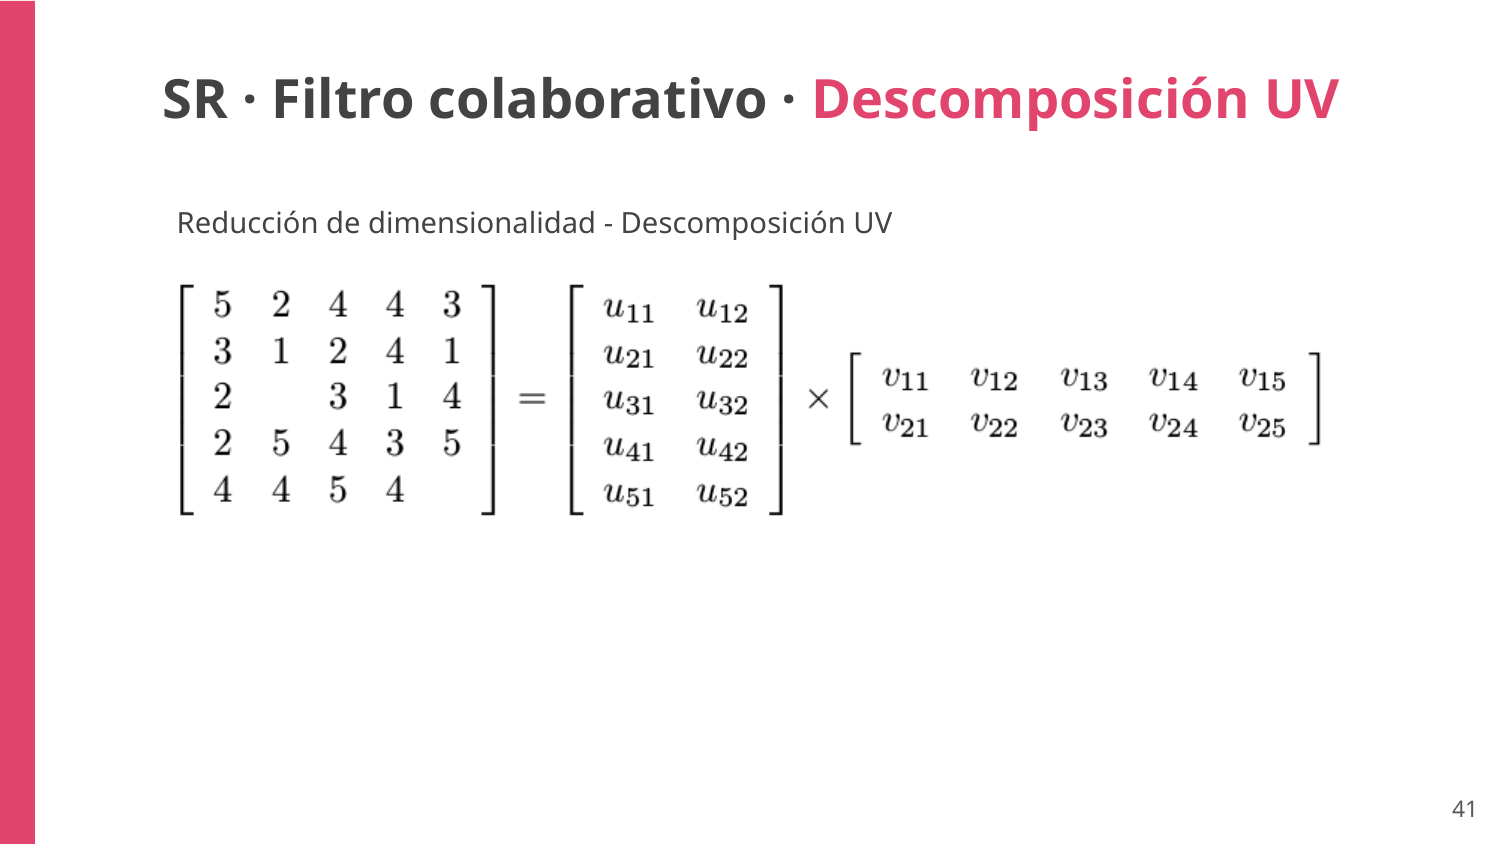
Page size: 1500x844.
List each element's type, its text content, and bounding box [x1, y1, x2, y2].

text_box SR · Filtro colaborativo · Descomposición UV [147, 49, 1388, 146]
picture [154, 255, 1346, 544]
text_box Reducción de dimensionalidad - Descomposición UV [161, 189, 1310, 247]
slide_number ‹#› [1403, 779, 1494, 844]
